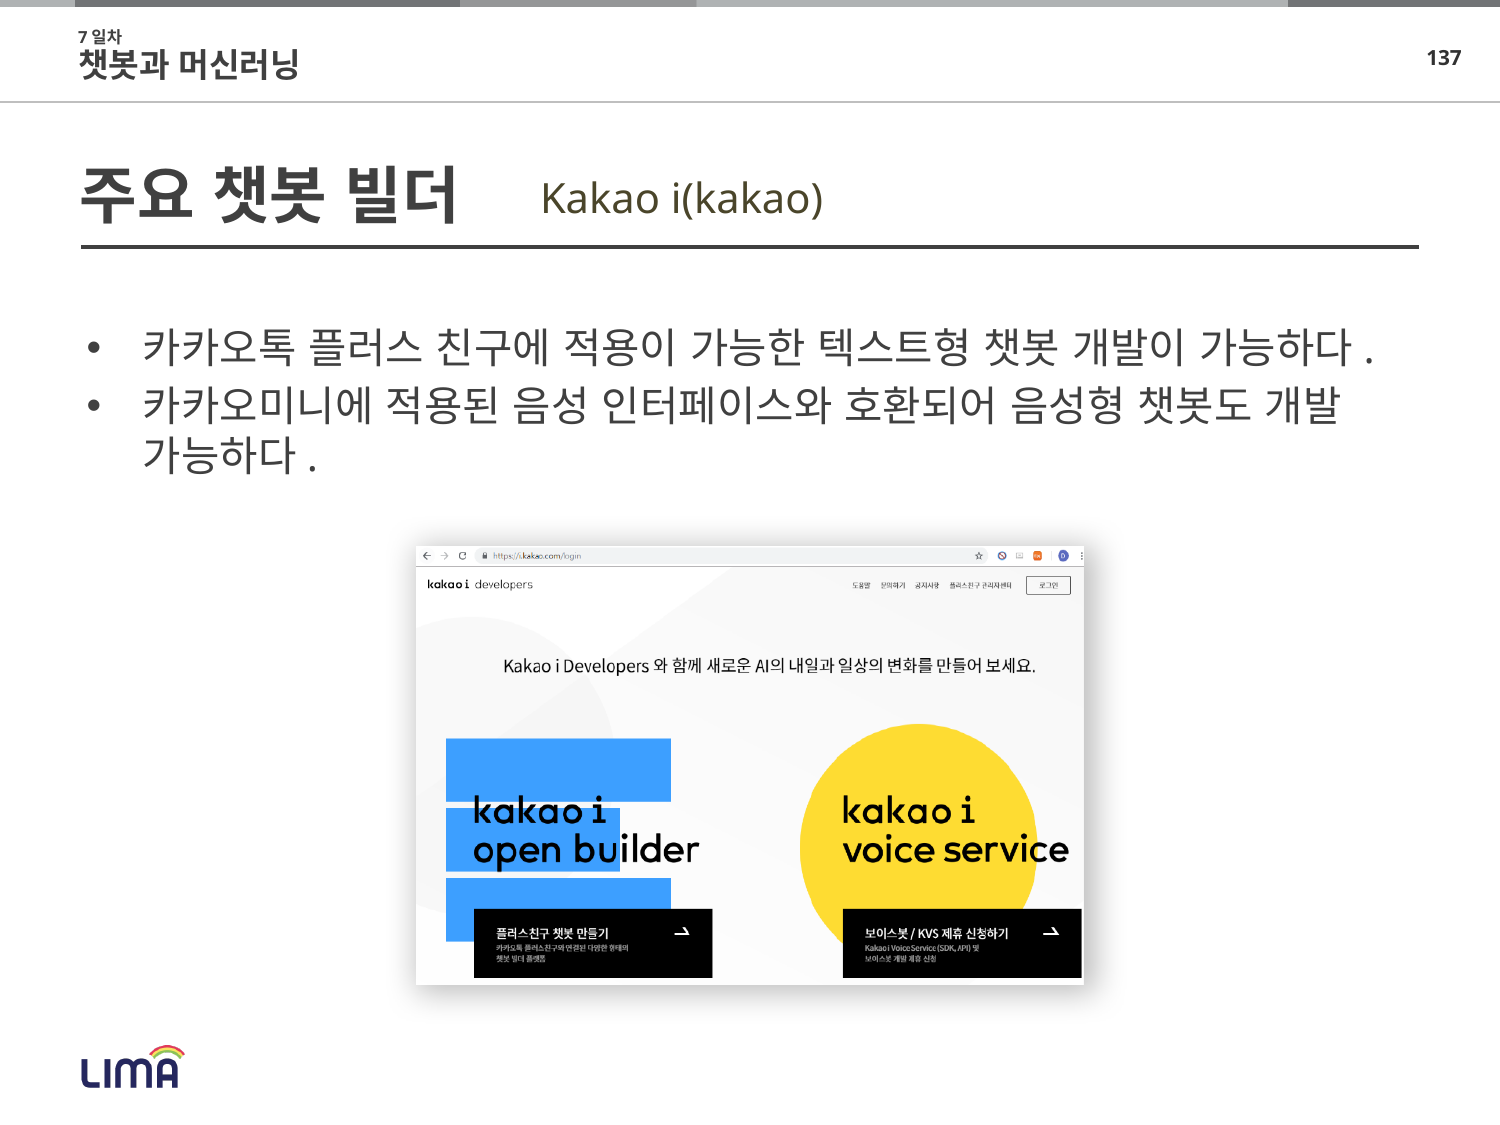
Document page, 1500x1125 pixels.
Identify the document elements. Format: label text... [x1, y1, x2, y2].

list 카카오톡 플러스 친구에 적용이 가능한 텍스트형 챗봇 개발이 가능하다. 카카오미니에 적용된 음성 인터페이스와 호환되어 음성형 챗봇도 개발 가능하다. [71, 314, 1416, 606]
picture [81, 1045, 185, 1088]
text_box Kakao i(kakao) [525, 164, 839, 230]
picture [416, 545, 1084, 985]
title 주요 챗봇 빌더 [65, 148, 1416, 257]
picture [0, 0, 1500, 23]
text_box 7일차 챗봇과 머신러닝 [61, 21, 476, 93]
